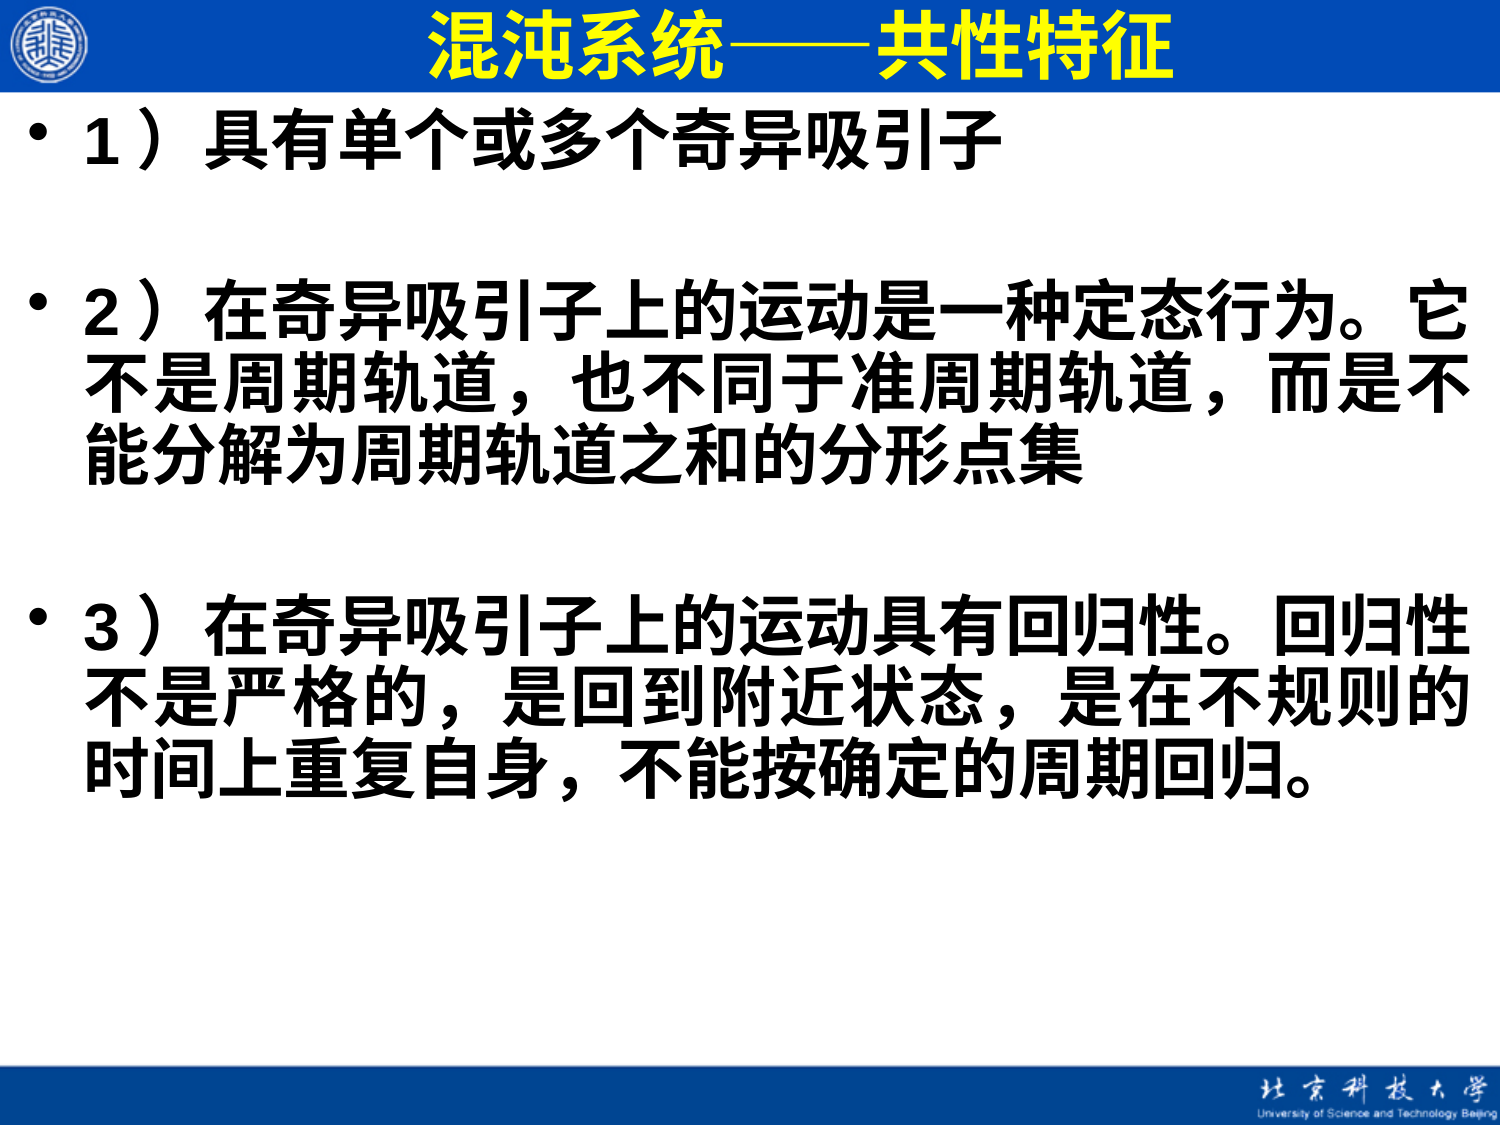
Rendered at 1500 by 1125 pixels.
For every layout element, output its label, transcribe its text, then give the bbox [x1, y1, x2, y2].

title 混沌系统——共性特征 [125, 0, 1475, 88]
list 1）具有单个或多个奇异吸引子 2）在奇异吸引子上的运动是一种定态行为。它不是周期轨道，也不同于准周期轨道，而是不能分解为周期轨道之和的分形点集 3）在奇异吸引子上的运动具有回归性。回归性不是严格的，是回到附近状态，是在不规则的时间上重复自身，不能按确定的周期回归。 [12, 99, 1488, 1063]
picture [0, 0, 1500, 1125]
